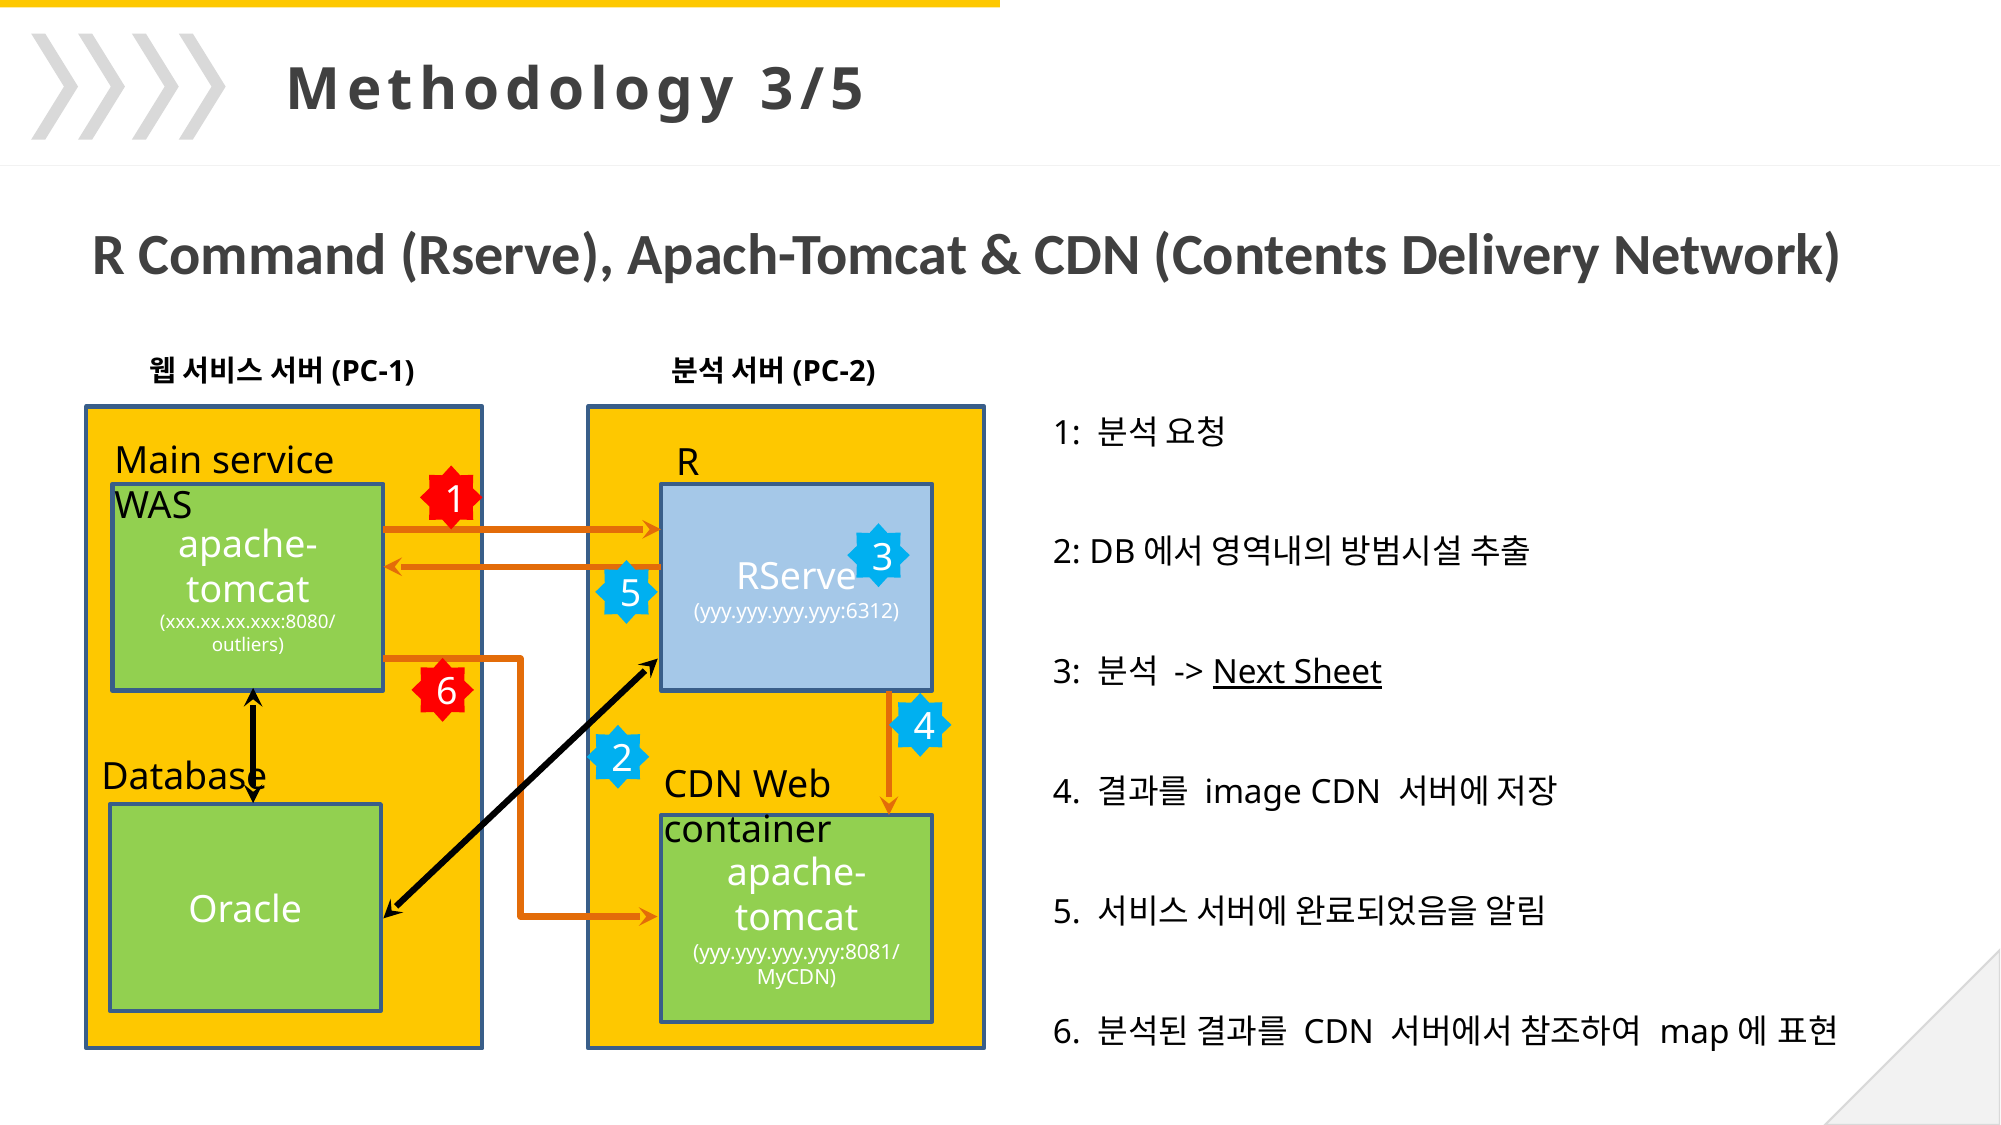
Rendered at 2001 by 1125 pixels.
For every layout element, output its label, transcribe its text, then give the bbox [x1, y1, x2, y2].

text_box R Command (Rserve), Apach-Tomcat & CDN (Contents Delivery Network) [78, 208, 1888, 294]
text_box Methodology 3/5 [270, 43, 880, 129]
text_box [31, 33, 125, 140]
text_box 웹 서비스 서버(PC-1) [134, 345, 458, 396]
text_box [86, 406, 985, 1049]
text_box 분석 서버(PC-2) [655, 345, 962, 396]
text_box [131, 33, 226, 140]
text_box 1: 분석 요청 2: DB에서 영역내의 방범시설 추출 3: 분석 -> Next Sheet 4. 결과를 image CDN 서버에 저장 5. 서비스 서버에 완료되었음을 알림 6. 분석된 결과를 CDN 서버에서 참조하여 map에 표현 [1037, 383, 1915, 1058]
text_box [0, 0, 1001, 8]
